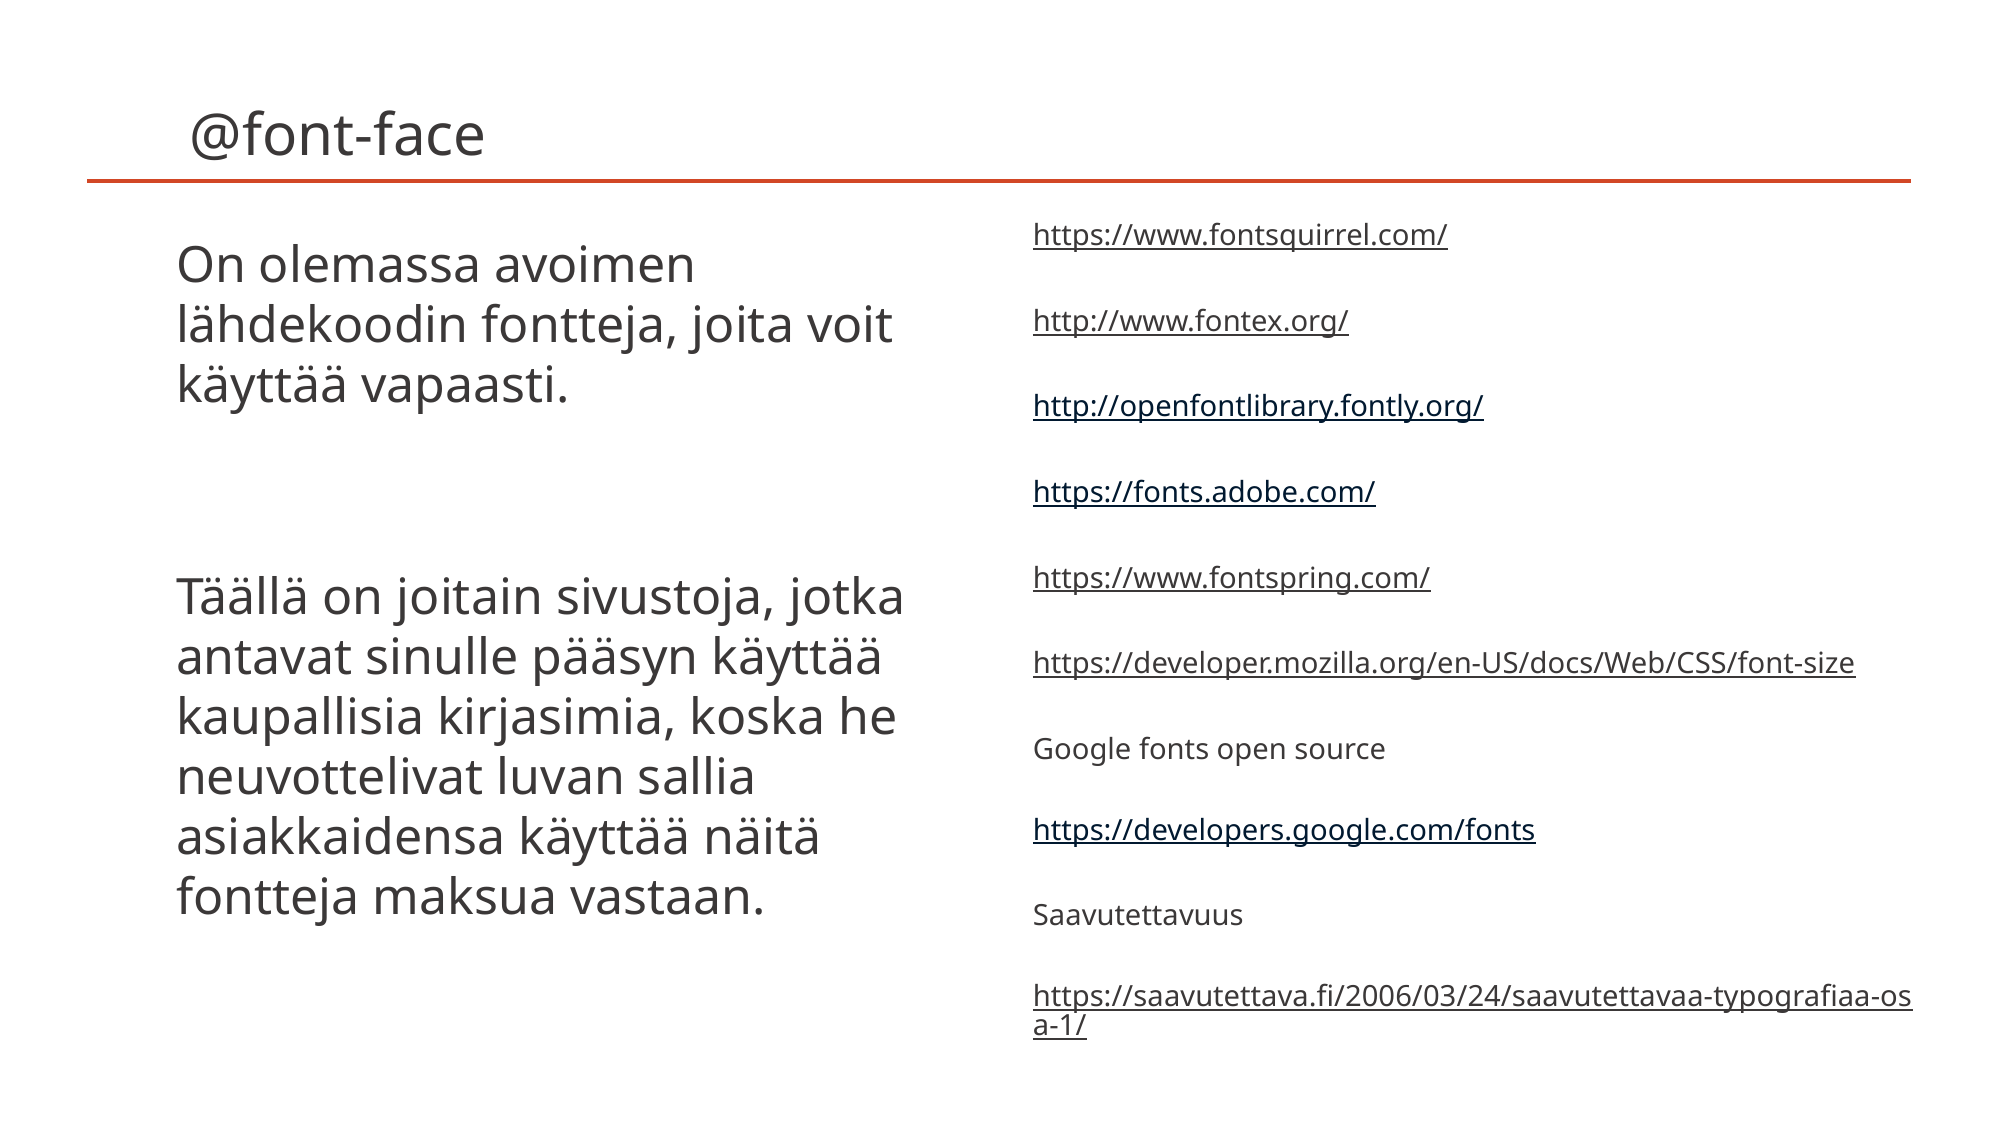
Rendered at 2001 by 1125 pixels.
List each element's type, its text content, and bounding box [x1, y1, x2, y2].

list https://www.fontsquirrel.com/ http://www.fontex.org/ http://openfontlibrary.fontly.org/ https://fonts.adobe.com/ https://www.fontspring.com/ https://developer.mozilla.org/en-US/docs/Web/CSS/font-size Google fonts open source https://developers.google.com/fonts Saavutettavuus https://saavutettava.fi/2006/03/24/saavutettavaa-typografiaa-osa-1/ https://saavutettava.fi/2006/04/16/saavutettavaa-typografiaa-osa-2/ [1017, 209, 1937, 1046]
list On olemassa avoimen lähdekoodin fontteja, joita voit käyttää vapaasti. Täällä on joitain sivustoja, jotka antavat sinulle pääsyn käyttää kaupallisia kirjasimia, koska he neuvottelivat luvan sallia asiakkaidensa käyttää näitä fontteja maksua vastaan. [161, 224, 982, 1005]
title @font-face [174, 90, 1910, 210]
